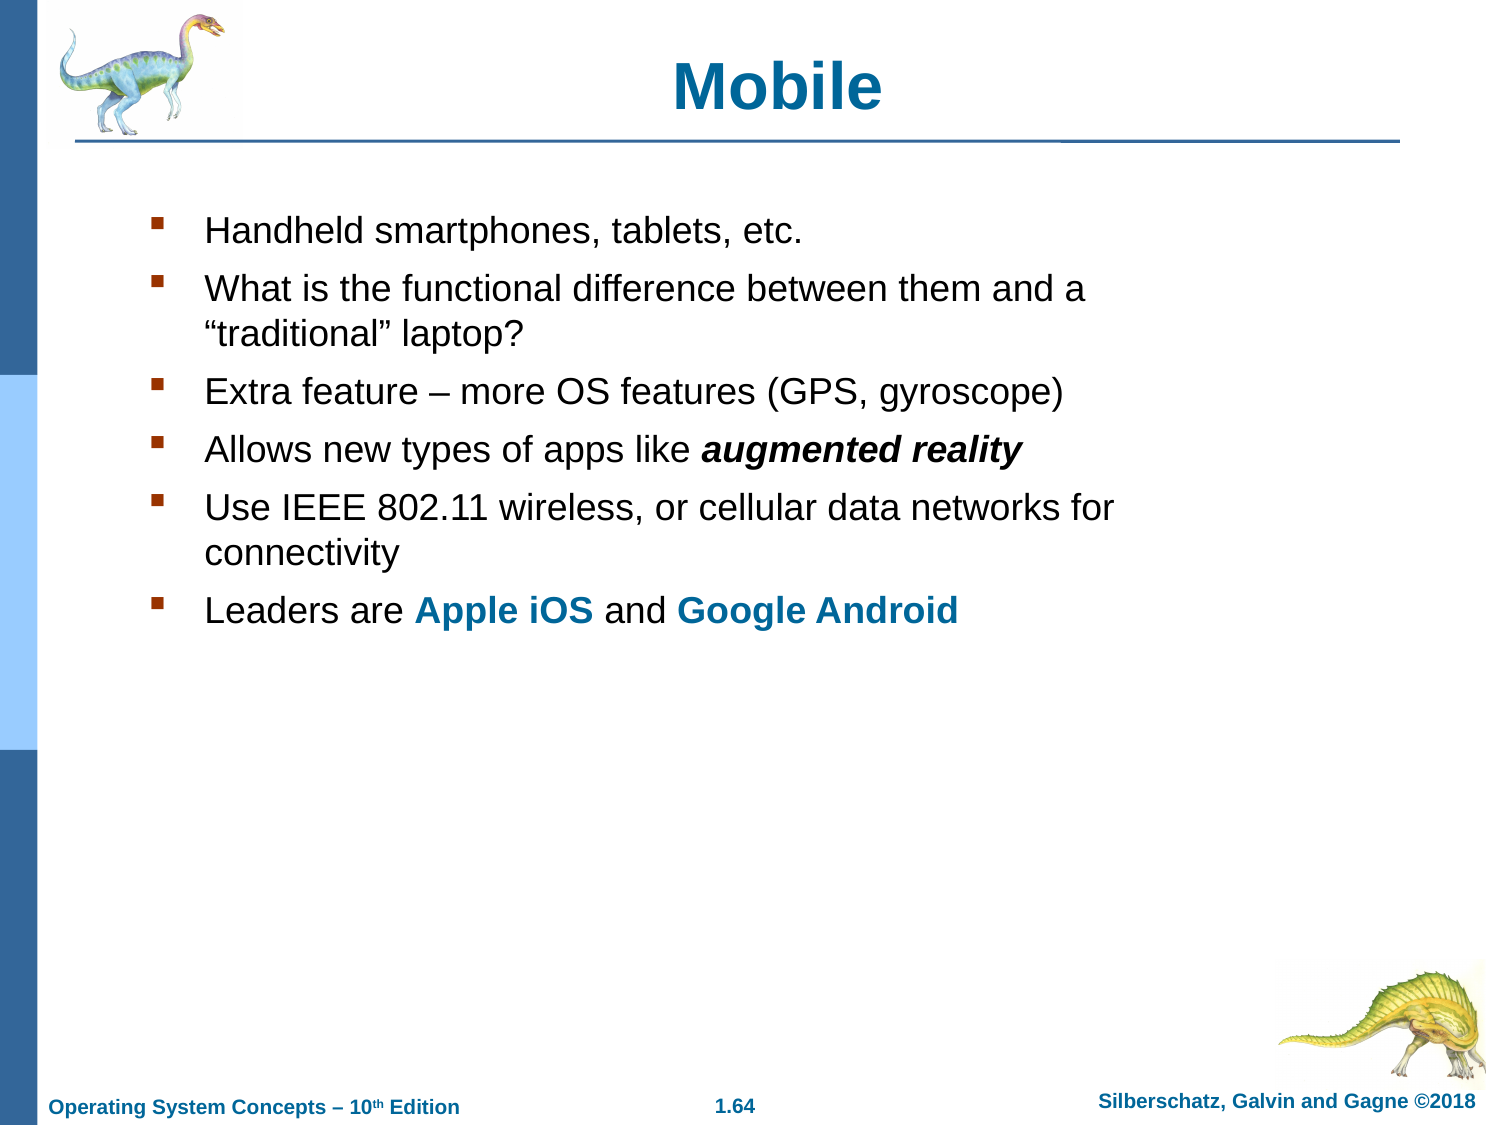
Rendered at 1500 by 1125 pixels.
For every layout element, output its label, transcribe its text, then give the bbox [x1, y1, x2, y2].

picture [1275, 959, 1486, 1090]
picture [46, 0, 243, 149]
title Mobile [78, 35, 1479, 131]
list Handheld smartphones, tablets, etc. What is the functional difference between them and a “traditional” laptop? Extra feature – more OS features (GPS, gyroscope) Allows new types of apps like augmented reality Use IEEE 802.11 wireless, or cellular data networks for connectivity Leaders are Apple iOS and Google Android [133, 198, 1286, 884]
